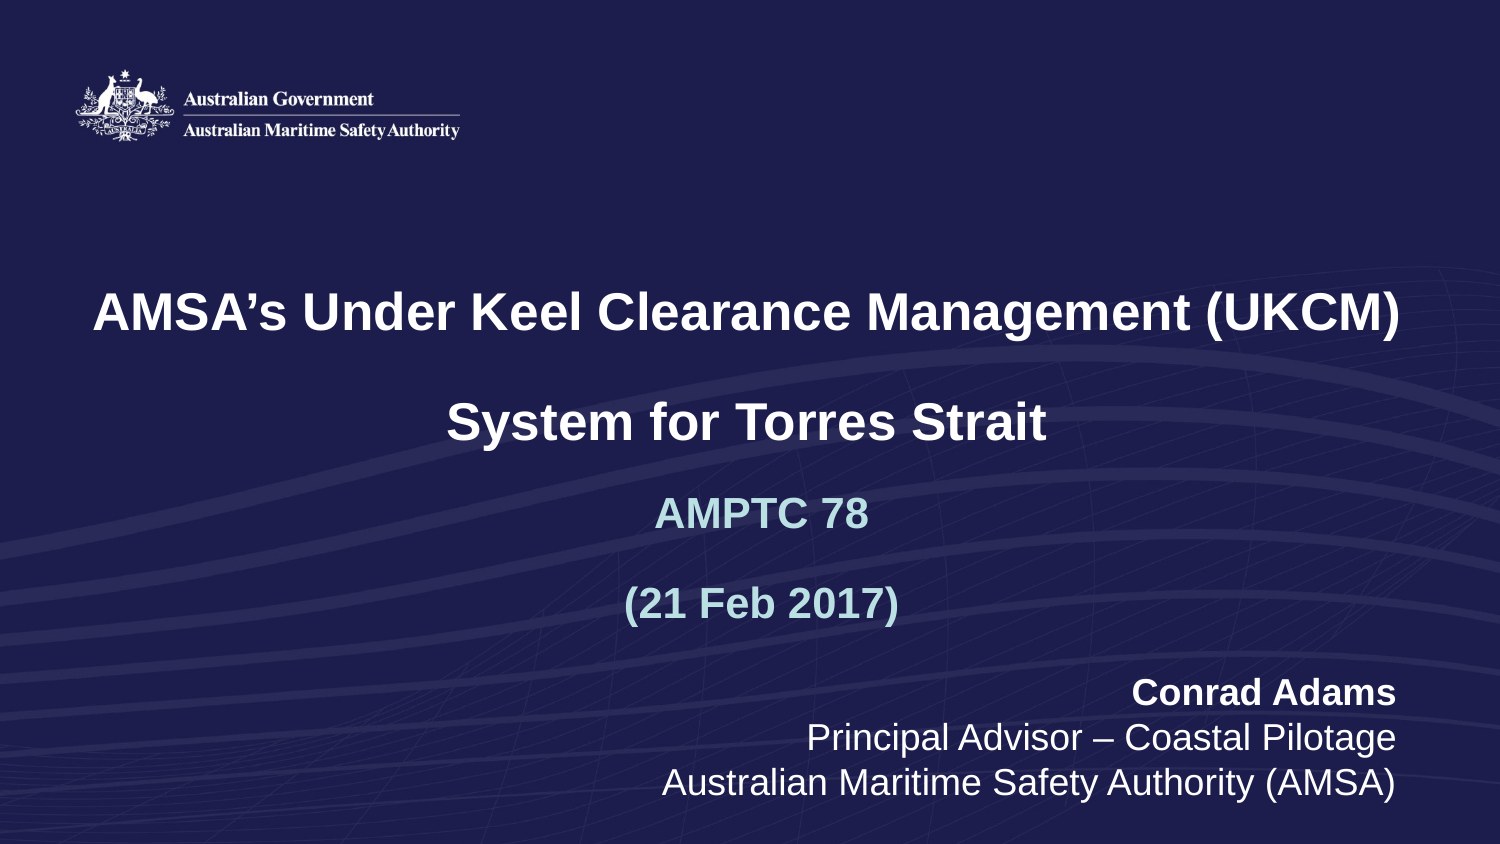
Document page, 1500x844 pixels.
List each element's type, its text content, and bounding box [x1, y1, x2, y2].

text_box AMPTC 78 (21 Feb 2017) [490, 469, 1046, 664]
picture [0, 0, 1500, 844]
title AMSA’s Under Keel Clearance Management (UKCM) System for Torres Strait [76, 209, 1418, 434]
text_box Conrad Adams Principal Advisor – Coastal Pilotage Australian Maritime Safety Authority (AMSA) [626, 660, 1412, 810]
